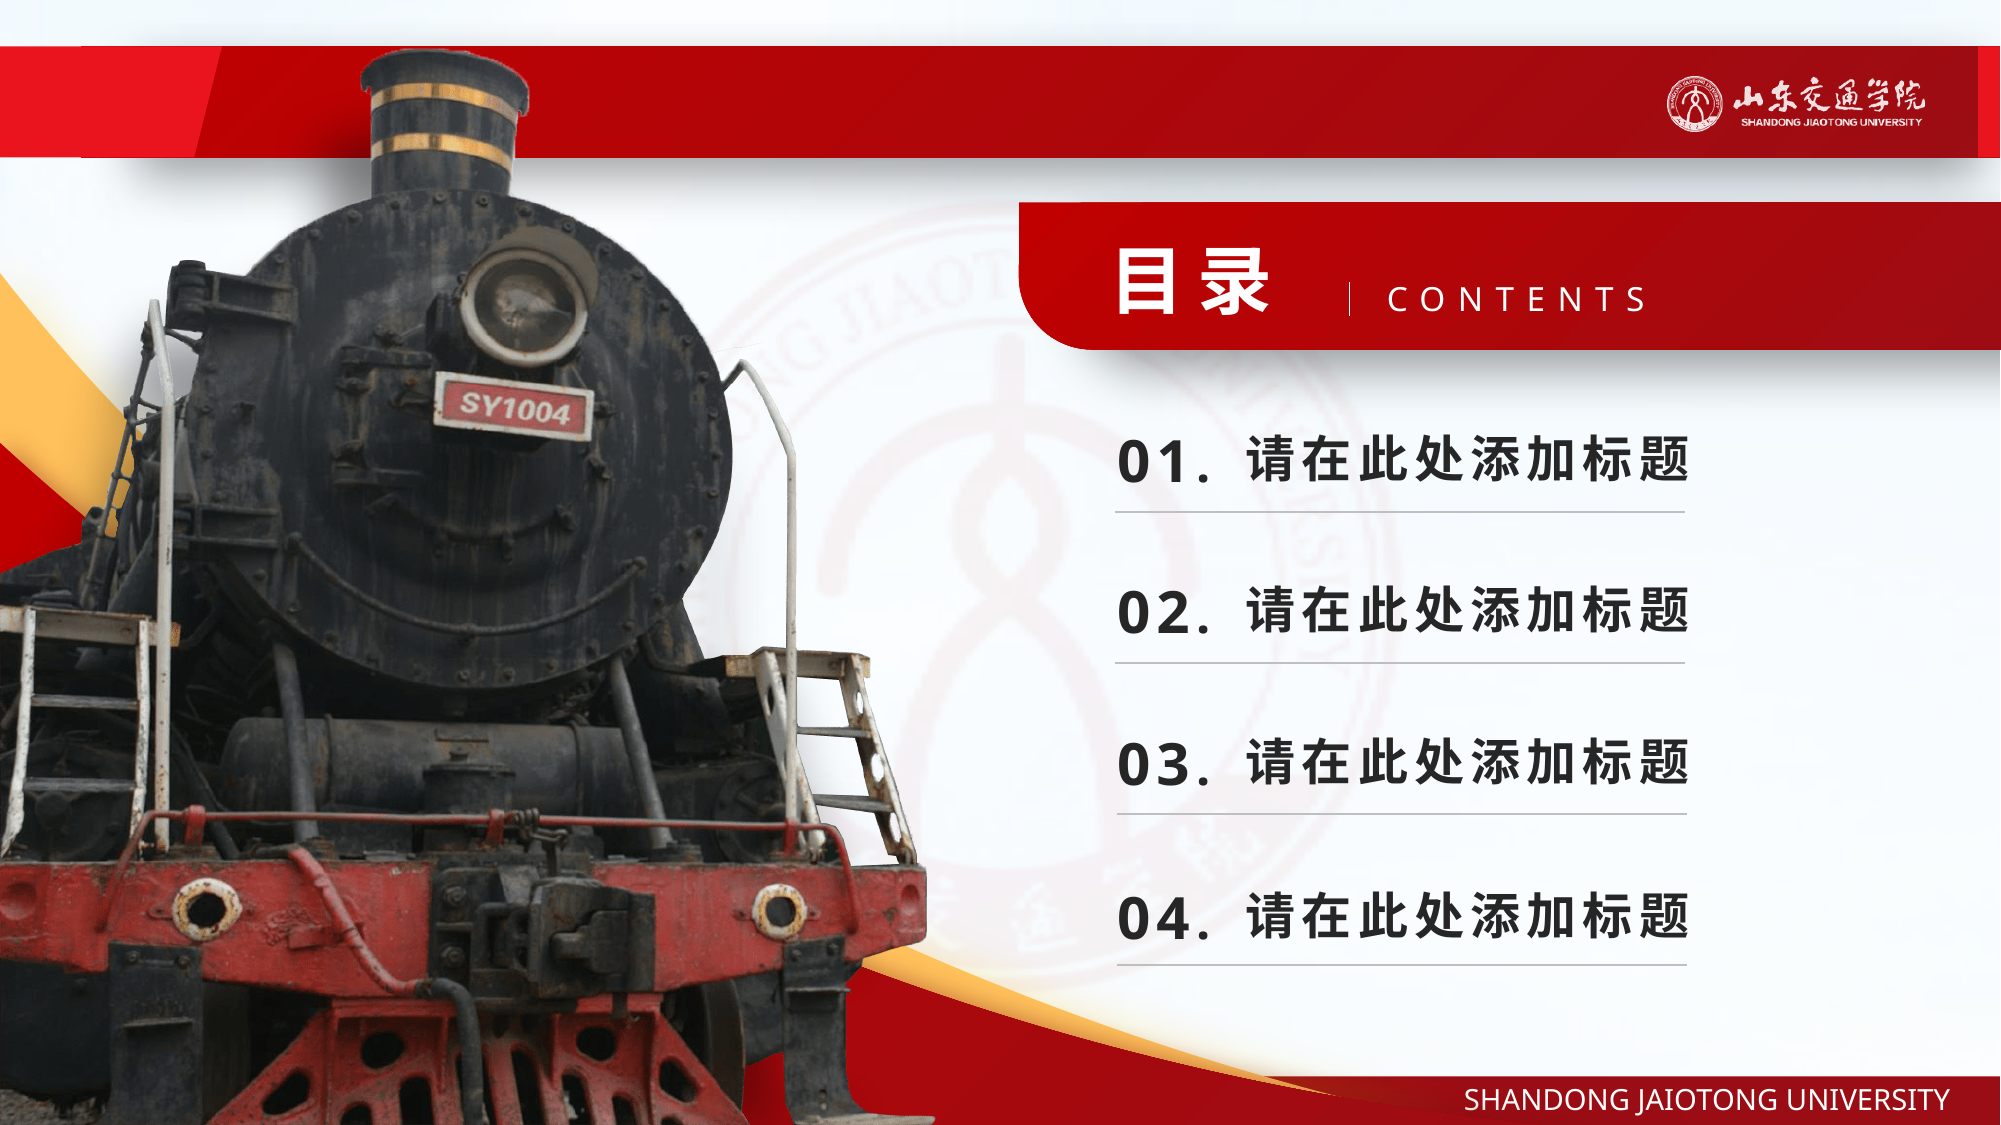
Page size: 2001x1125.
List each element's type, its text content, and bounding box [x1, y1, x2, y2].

text_box [936, 958, 1160, 1043]
text_box CONTENTS [1386, 278, 1646, 319]
text_box 目录 [1109, 233, 1323, 324]
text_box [1109, 423, 1695, 495]
text_box [936, 992, 1550, 1125]
picture [0, 48, 936, 1125]
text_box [1109, 575, 1695, 647]
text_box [1109, 727, 1695, 799]
picture [1653, 48, 1938, 158]
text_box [1109, 880, 1695, 952]
text_box [1017, 201, 2000, 351]
